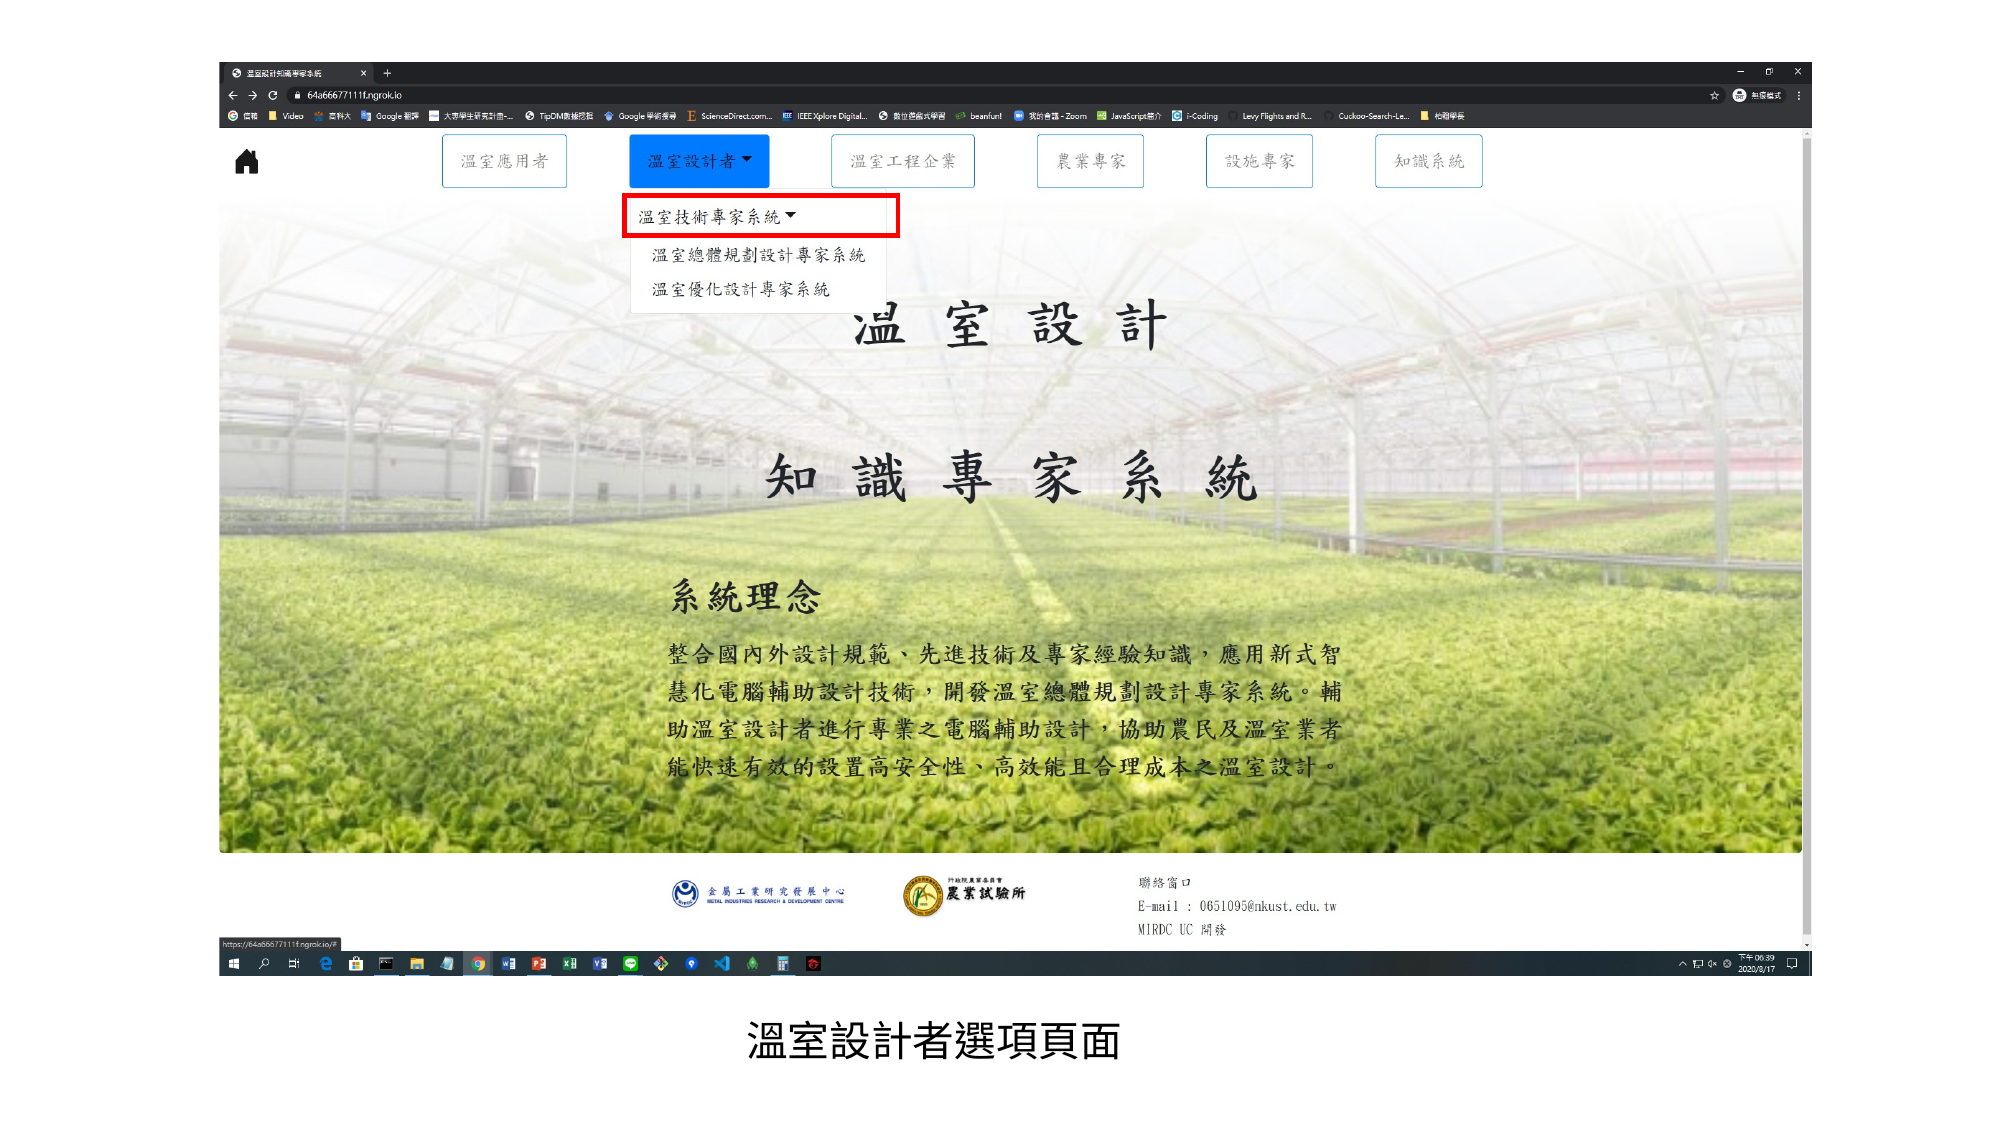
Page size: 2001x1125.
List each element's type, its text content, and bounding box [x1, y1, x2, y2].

text_box 溫室設計者選項頁面 [731, 1007, 1137, 1072]
text_box [218, 62, 1813, 976]
text_box [623, 195, 899, 237]
